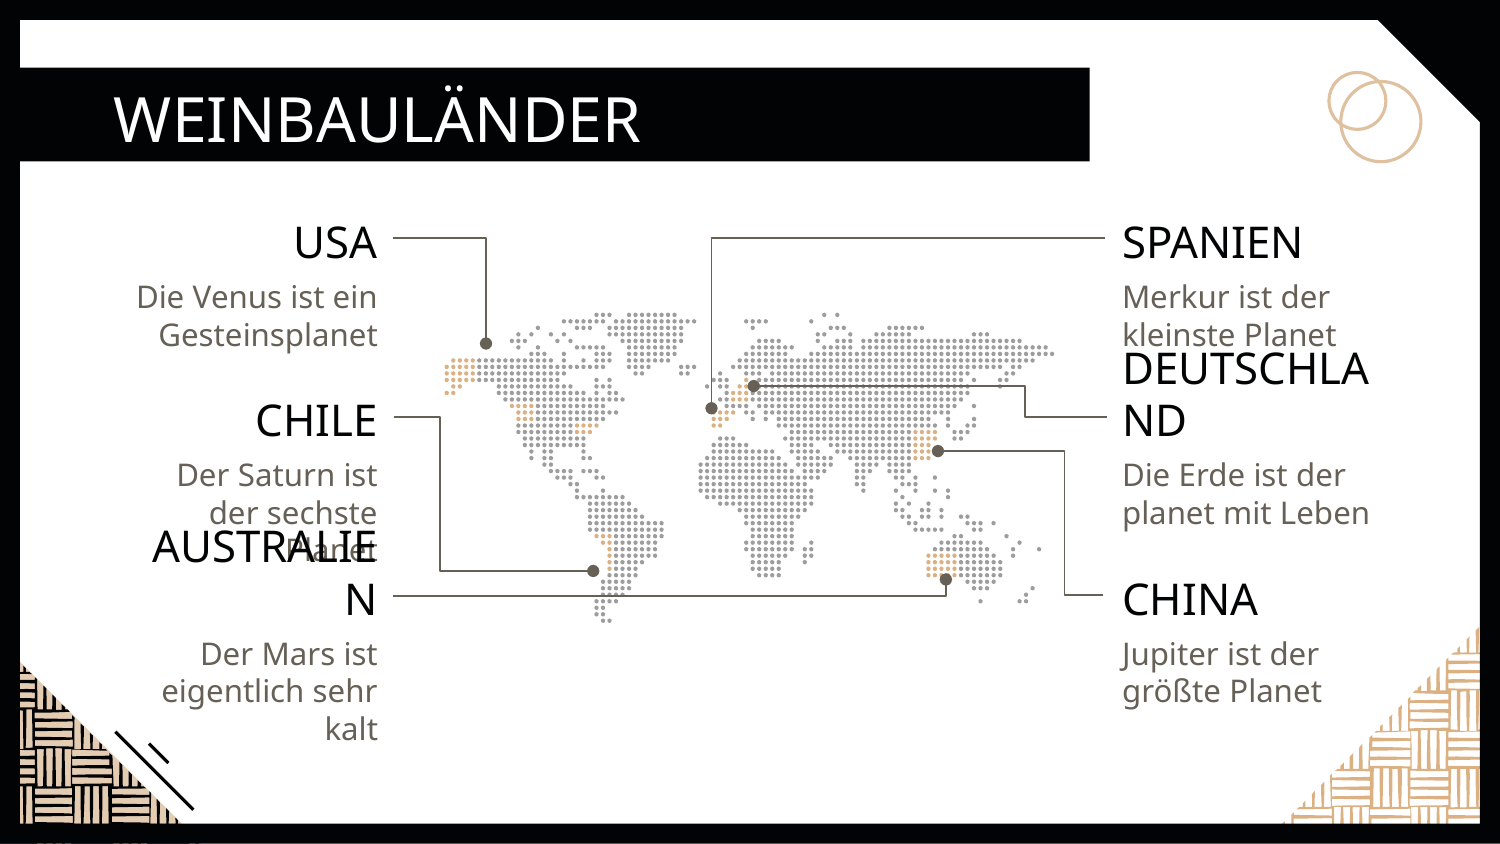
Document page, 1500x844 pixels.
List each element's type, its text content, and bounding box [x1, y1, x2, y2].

text_box USA [104, 194, 393, 262]
text_box [392, 237, 493, 350]
text_box Die Venus ist ein Gesteinsplanet [104, 262, 393, 373]
text_box DEUTSCHLAND [1106, 373, 1396, 440]
text_box Der Mars ist eigentlich sehr kalt [104, 619, 393, 743]
text_box Der Saturn ist der sechste Planet [104, 440, 393, 551]
title WEINBAULÄNDER [98, 70, 1378, 165]
text_box [393, 573, 953, 597]
text_box [705, 237, 1105, 415]
text_box [393, 416, 600, 578]
text_box AUSTRALIEN [104, 551, 393, 619]
text_box [747, 379, 1107, 418]
text_box Merkur ist der kleinste Planet [1106, 262, 1396, 373]
text_box Die Erde ist der planet mit Leben [1106, 440, 1396, 551]
text_box CHILE [104, 373, 393, 440]
text_box Jupiter ist der größte Planet [1106, 619, 1396, 743]
text_box CHINA [1106, 551, 1396, 619]
text_box SPANIEN [1106, 194, 1396, 262]
text_box [931, 444, 1103, 596]
